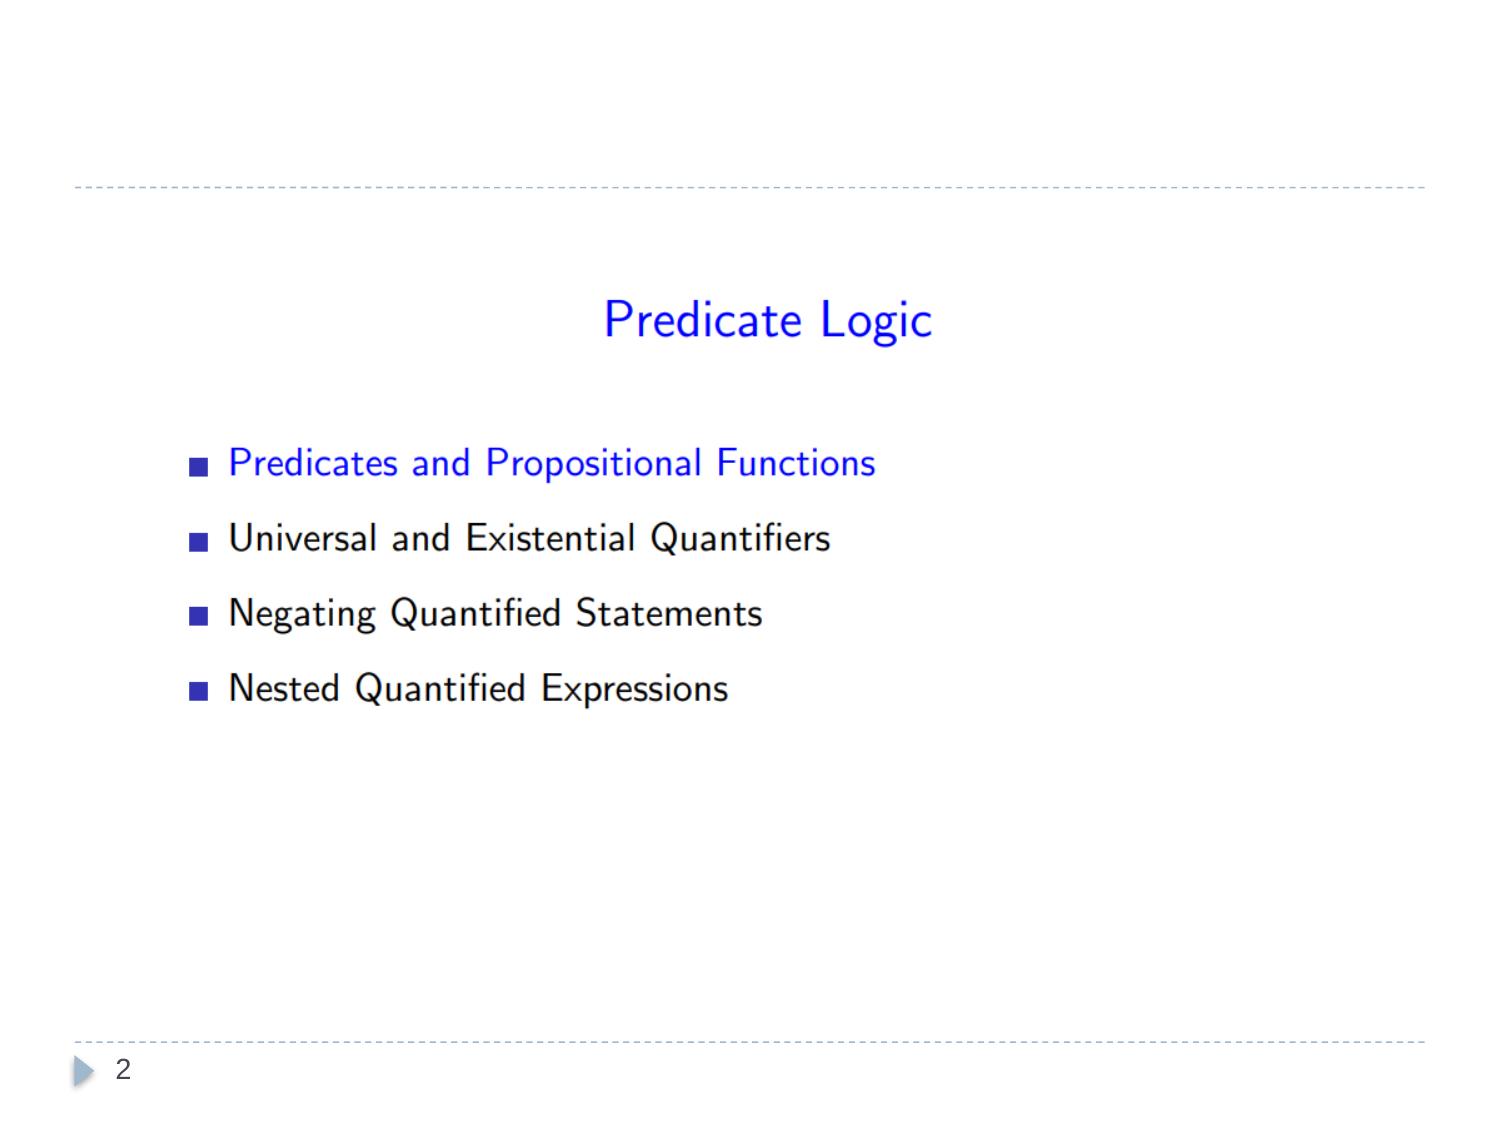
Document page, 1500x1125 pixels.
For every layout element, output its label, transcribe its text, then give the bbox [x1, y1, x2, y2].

picture [157, 245, 1343, 880]
slide_number 2 [100, 1042, 426, 1103]
